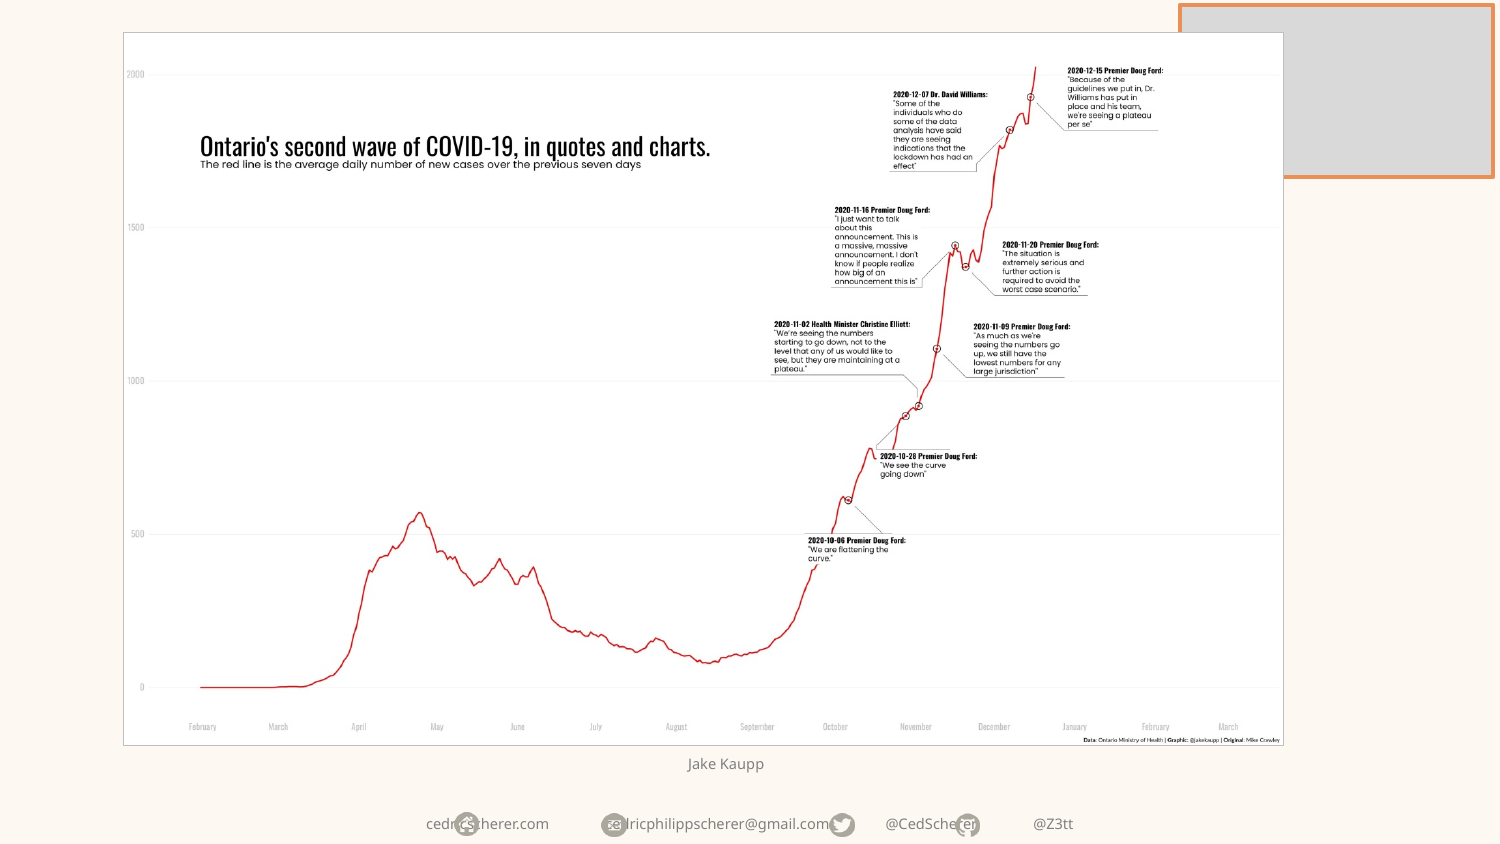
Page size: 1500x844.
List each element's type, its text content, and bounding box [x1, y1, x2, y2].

text_box Jake Kaupp [277, 754, 1176, 780]
picture [0, 0, 1500, 844]
